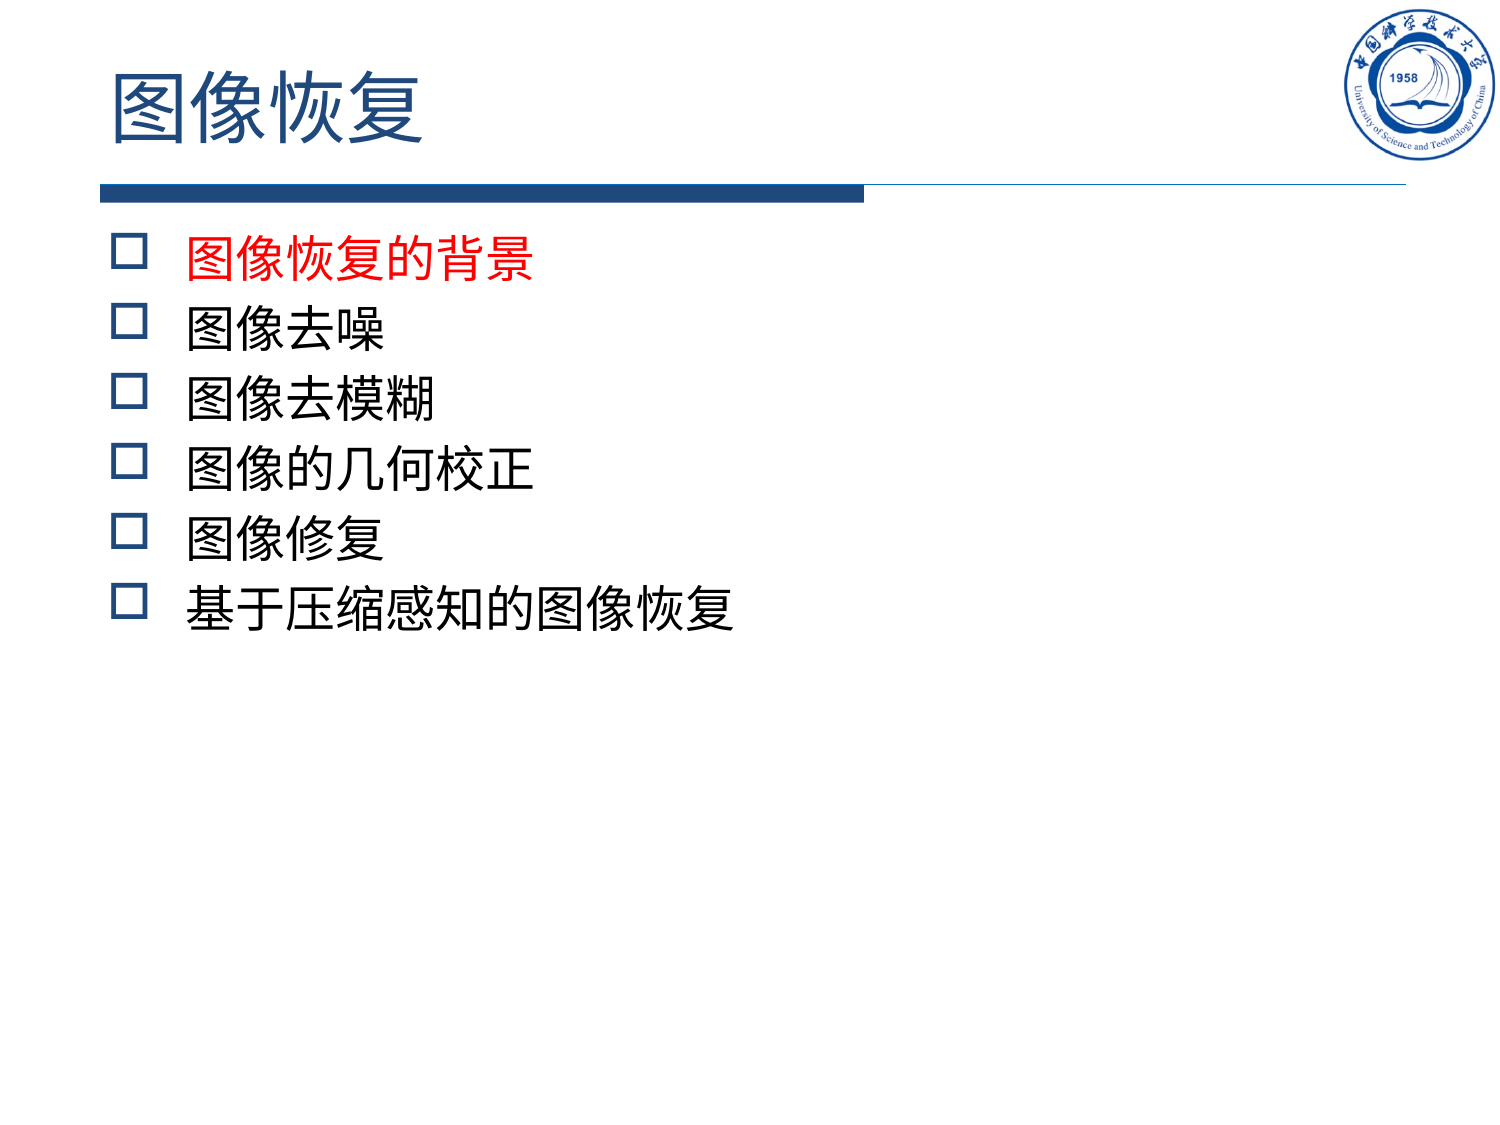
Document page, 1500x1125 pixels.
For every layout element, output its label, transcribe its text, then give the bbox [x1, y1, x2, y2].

title 图像恢复 [94, 50, 1407, 161]
picture [1333, 1, 1500, 161]
list 图像恢复的背景 图像去噪 图像去模糊 图像的几何校正 图像修复 基于压缩感知的图像恢复 [92, 220, 1406, 1035]
